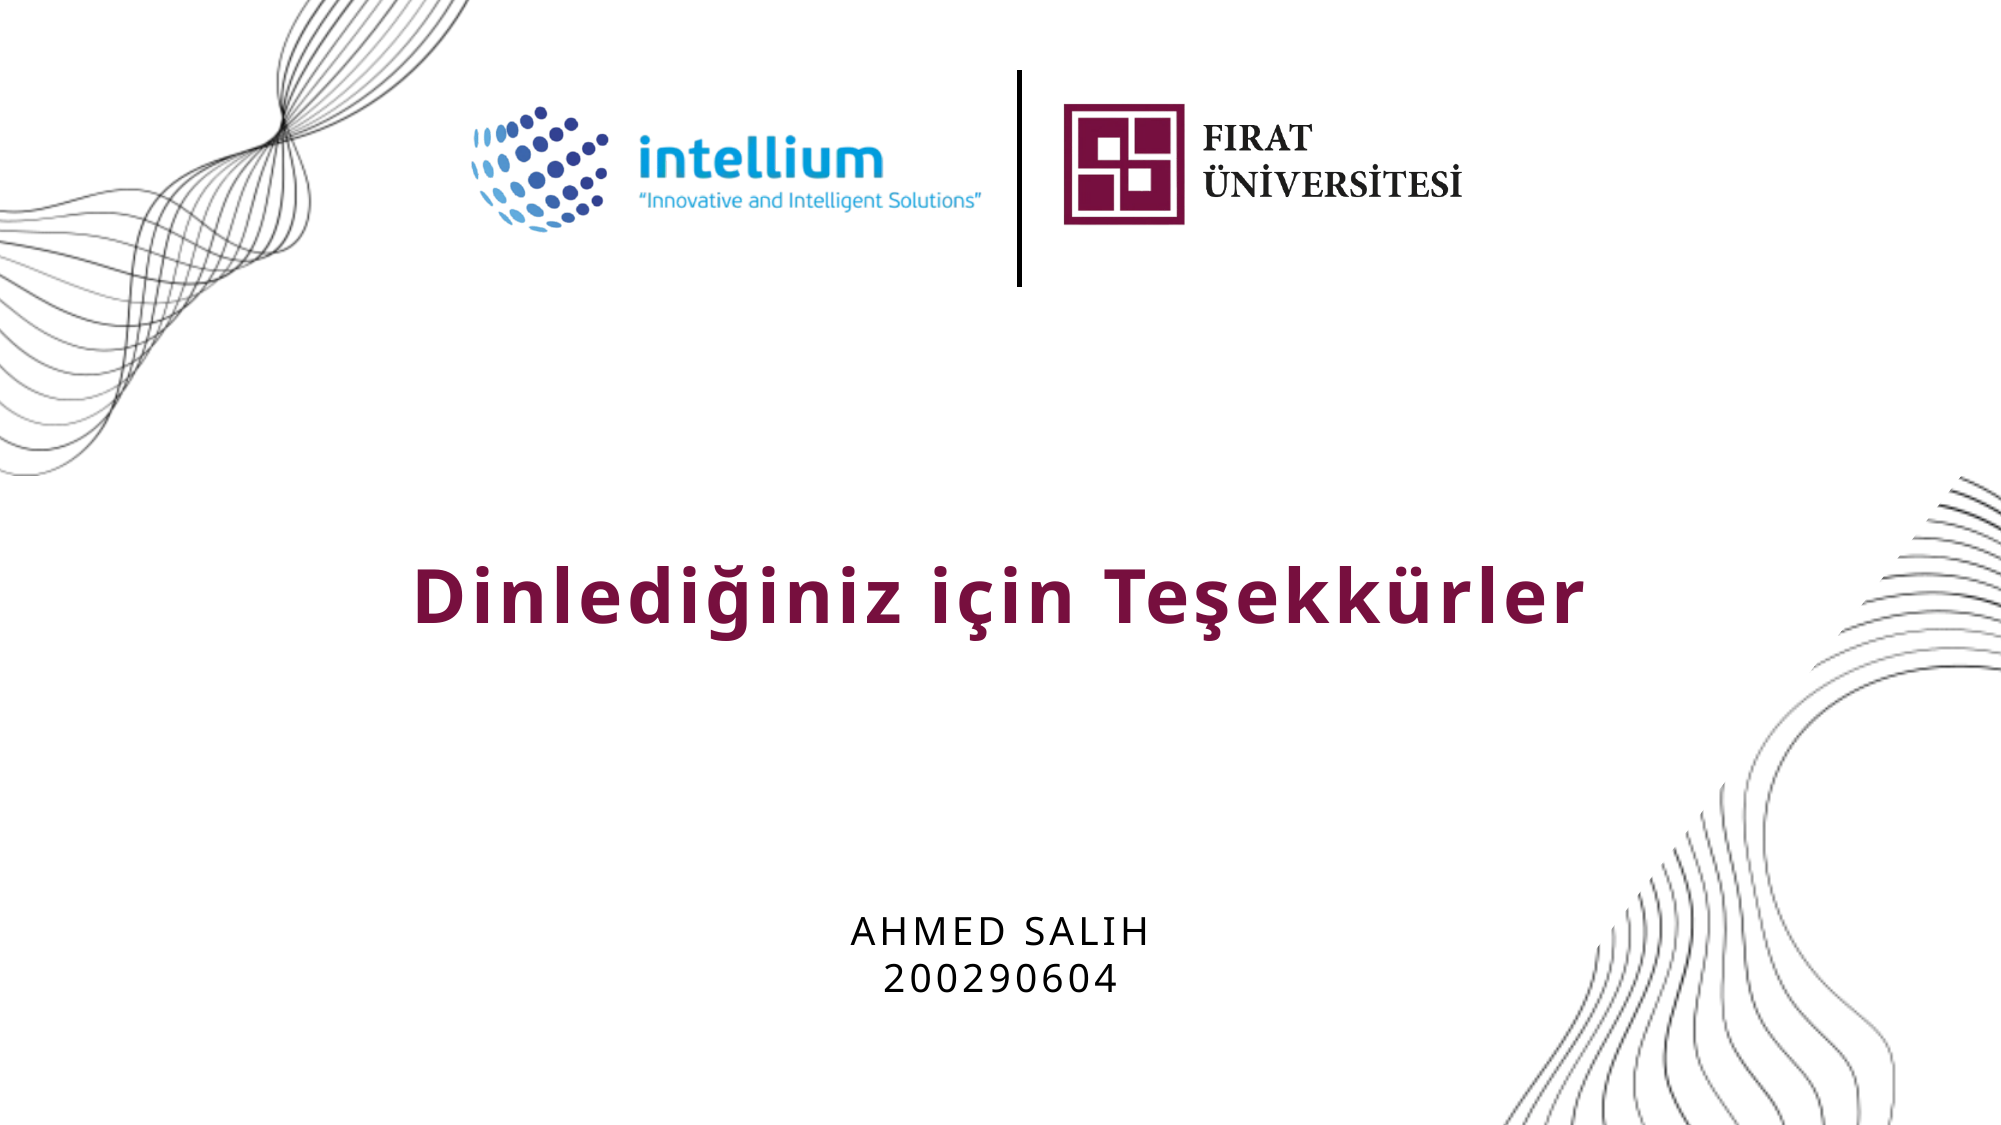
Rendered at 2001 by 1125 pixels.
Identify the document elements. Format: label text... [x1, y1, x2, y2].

picture [0, 0, 494, 476]
text_box [1473, 447, 2000, 1125]
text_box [494, 69, 1474, 288]
text_box Dinlediğiniz için Teşekkürler [396, 447, 1603, 646]
text_box AHMED SALIH 200290604 [636, 906, 1364, 1000]
